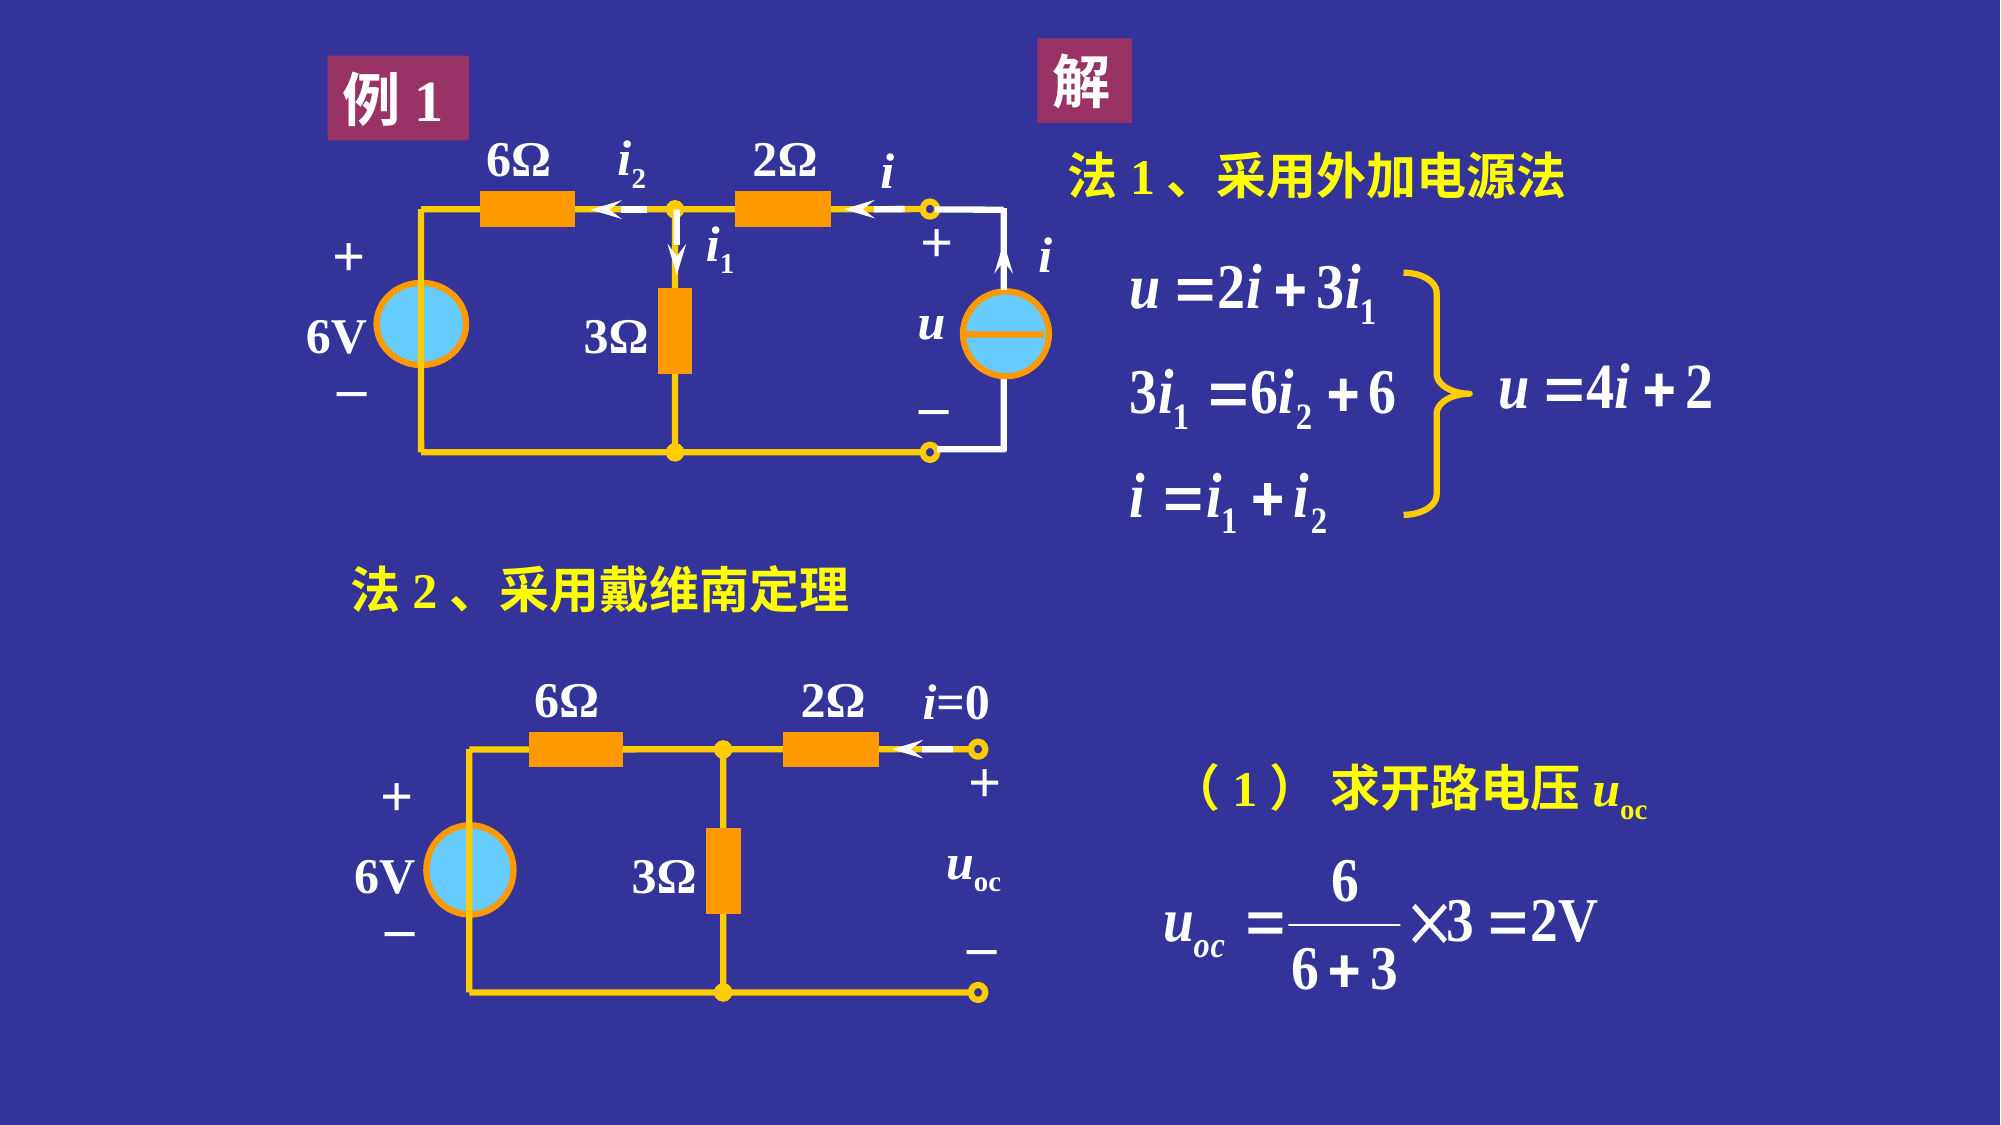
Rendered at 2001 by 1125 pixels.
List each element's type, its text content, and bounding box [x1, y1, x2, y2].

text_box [291, 119, 974, 460]
text_box 法1、采用外加电源法 [1053, 137, 1640, 212]
text_box 例1 [327, 55, 470, 119]
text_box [1121, 244, 1381, 332]
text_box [935, 208, 1068, 452]
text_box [339, 659, 1038, 1000]
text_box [590, 118, 764, 279]
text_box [1155, 837, 1607, 1000]
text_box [1121, 454, 1336, 541]
text_box 解 [1037, 38, 1132, 123]
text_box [1490, 349, 1719, 421]
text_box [1121, 349, 1404, 437]
text_box [1403, 272, 1470, 515]
text_box （1） 求开路电压uoc [1155, 749, 1692, 833]
text_box 法2、采用戴维南定理 [335, 550, 923, 626]
